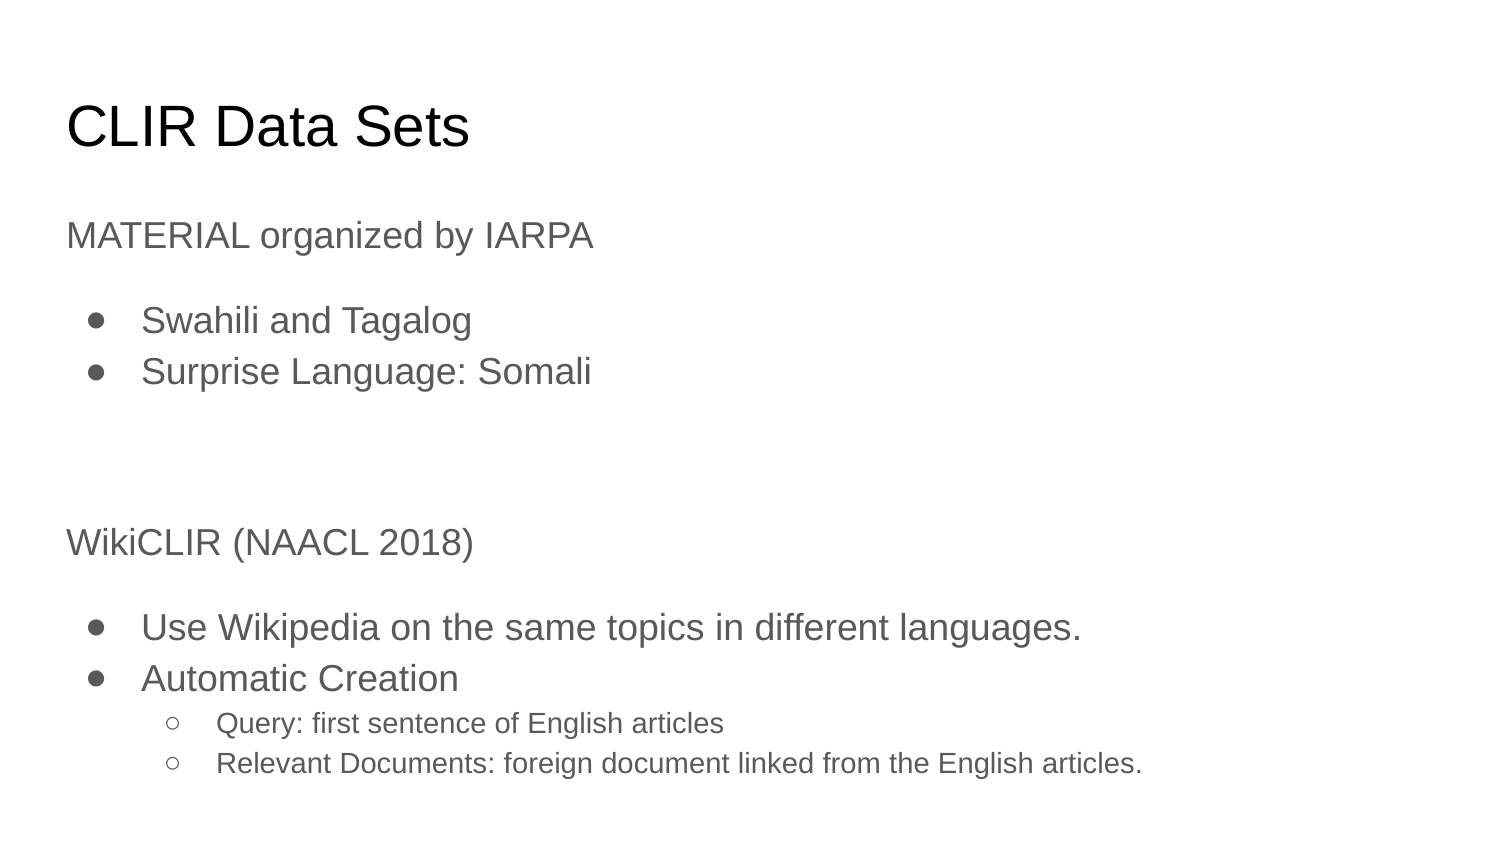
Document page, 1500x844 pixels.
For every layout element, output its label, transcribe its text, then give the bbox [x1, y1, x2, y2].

title CLIR Data Sets [51, 72, 1449, 167]
list MATERIAL organized by IARPA Swahili and Tagalog Surprise Language: Somali WikiCLIR (NAACL 2018) Use Wikipedia on the same topics in different languages. Automatic Creation Query: first sentence of English articles Relevant Documents: foreign document linked from the English articles. [51, 189, 1449, 828]
